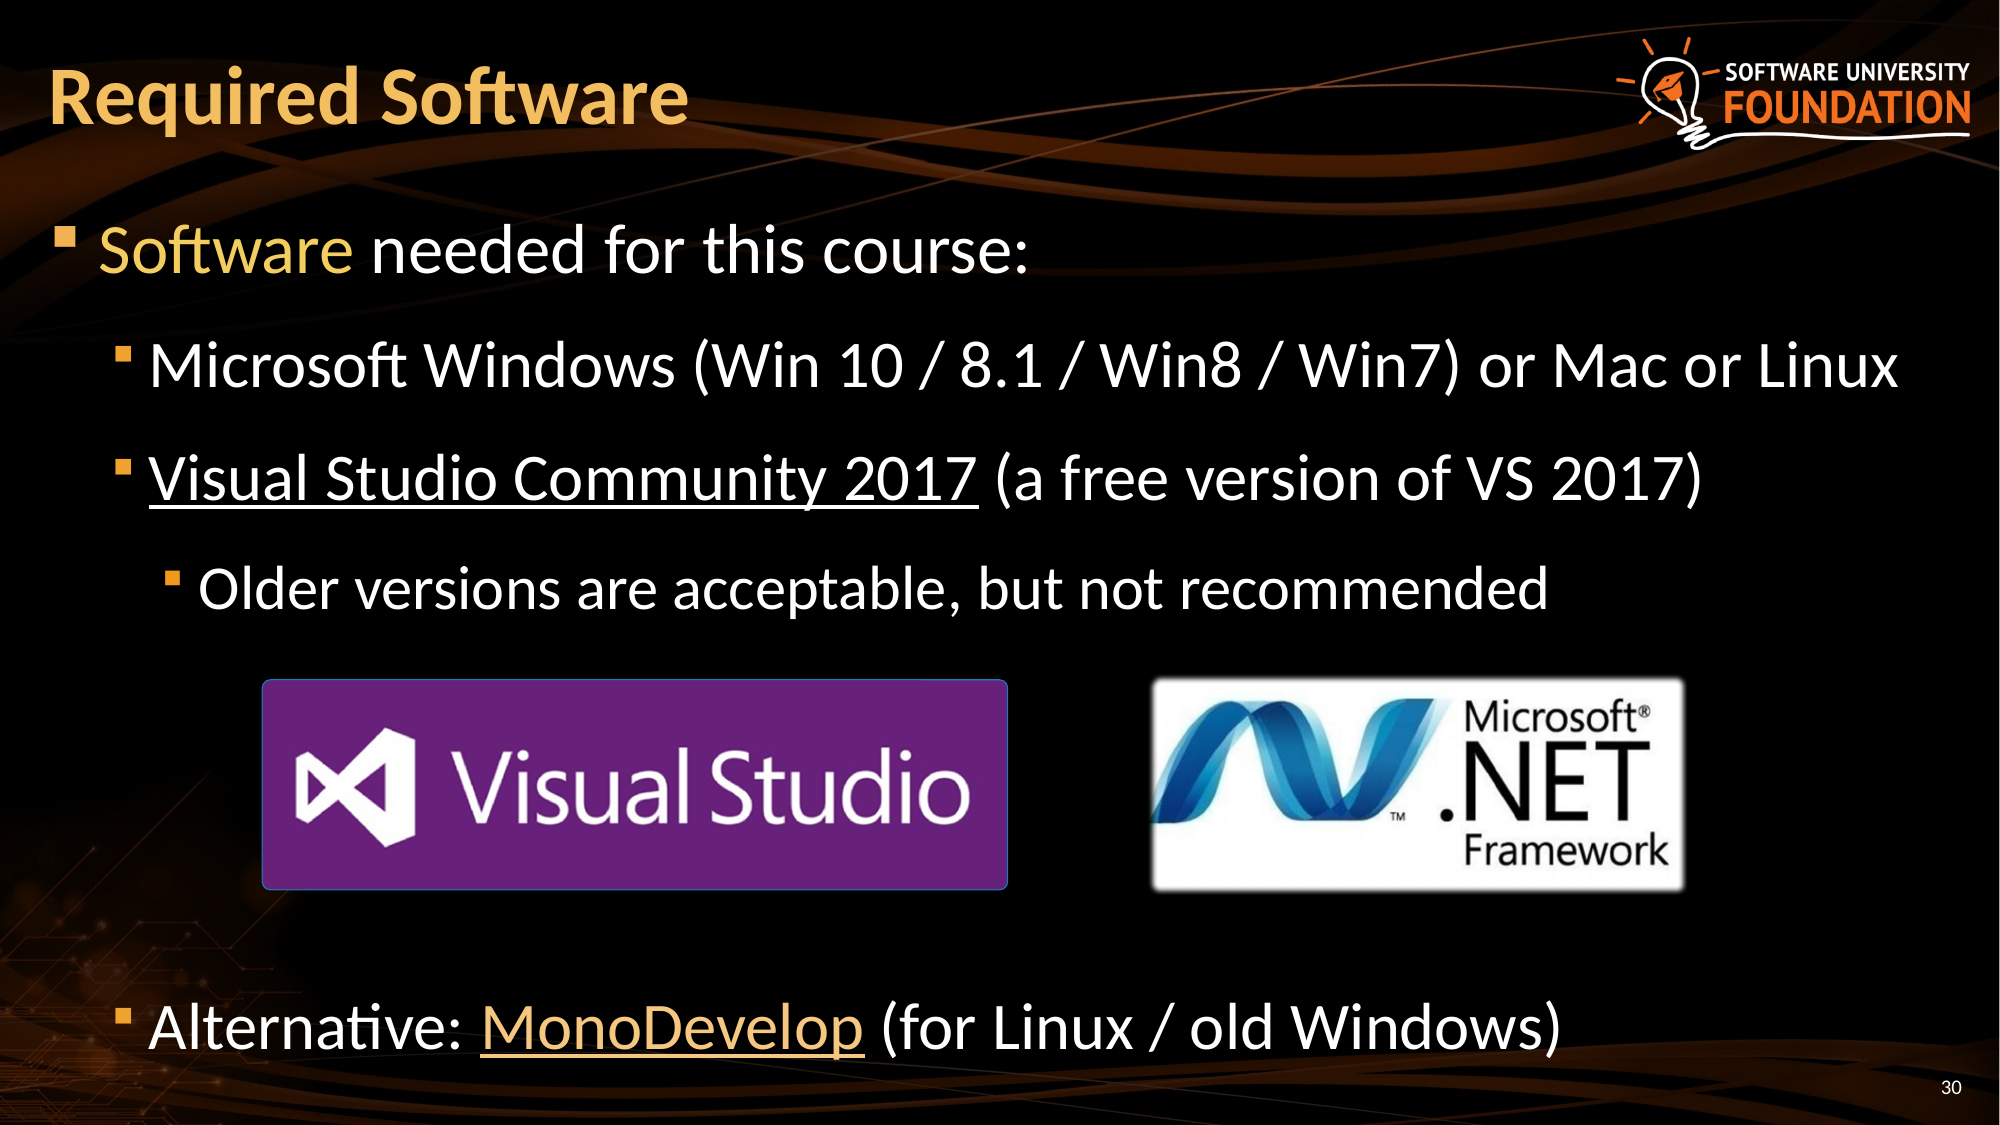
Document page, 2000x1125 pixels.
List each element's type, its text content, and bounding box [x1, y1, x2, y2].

title Required Software [30, 6, 1602, 189]
picture [0, 0, 2000, 1125]
list Software needed for this course: Microsoft Windows (Win 10 / 8.1 / Win8 / Win7) or Mac or Linux Visual Studio Community 2017 (a free version of VS 2017) Older versions are acceptable, but not recommended Alternative: MonoDevelop (for Linux / old Windows) [31, 188, 1968, 1103]
